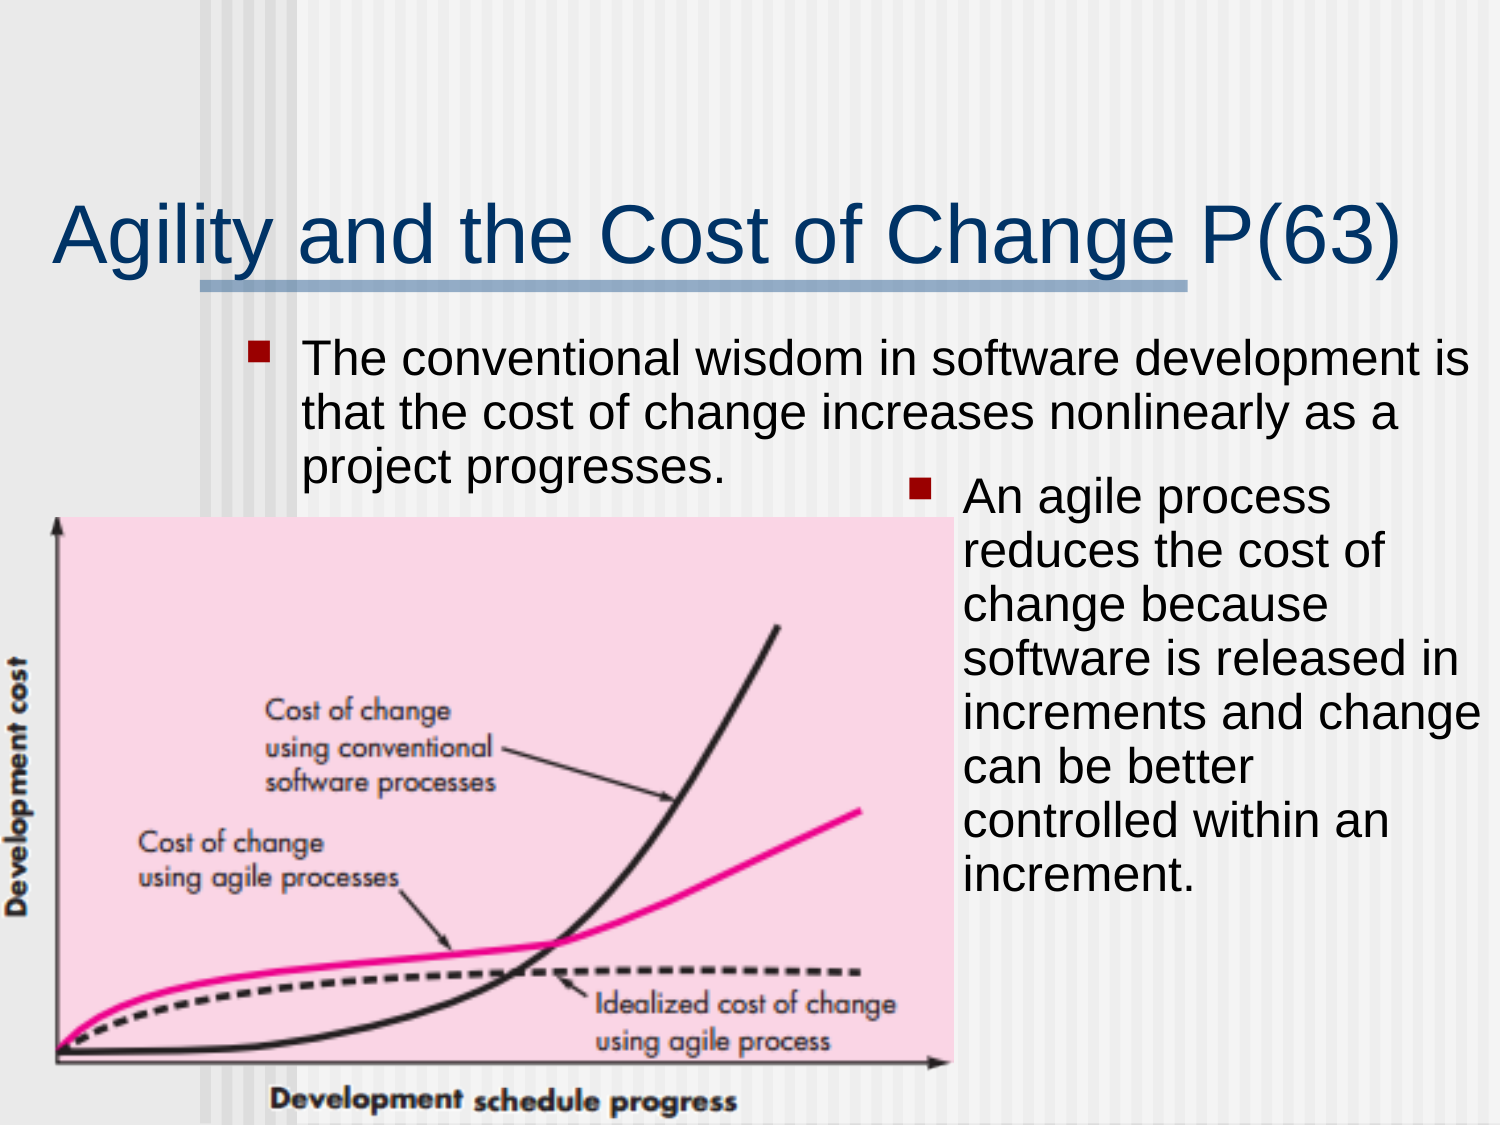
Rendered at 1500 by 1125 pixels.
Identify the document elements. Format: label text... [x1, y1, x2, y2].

title Agility and the Cost of Change P(63) [37, 174, 1500, 288]
list The conventional wisdom in software development is that the cost of change increases nonlinearly as a project progresses. [230, 324, 1500, 518]
text_box An agile process reduces the cost of change because software is released in increments and change can be better controlled within an increment. [891, 462, 1499, 988]
picture [0, 517, 954, 1125]
